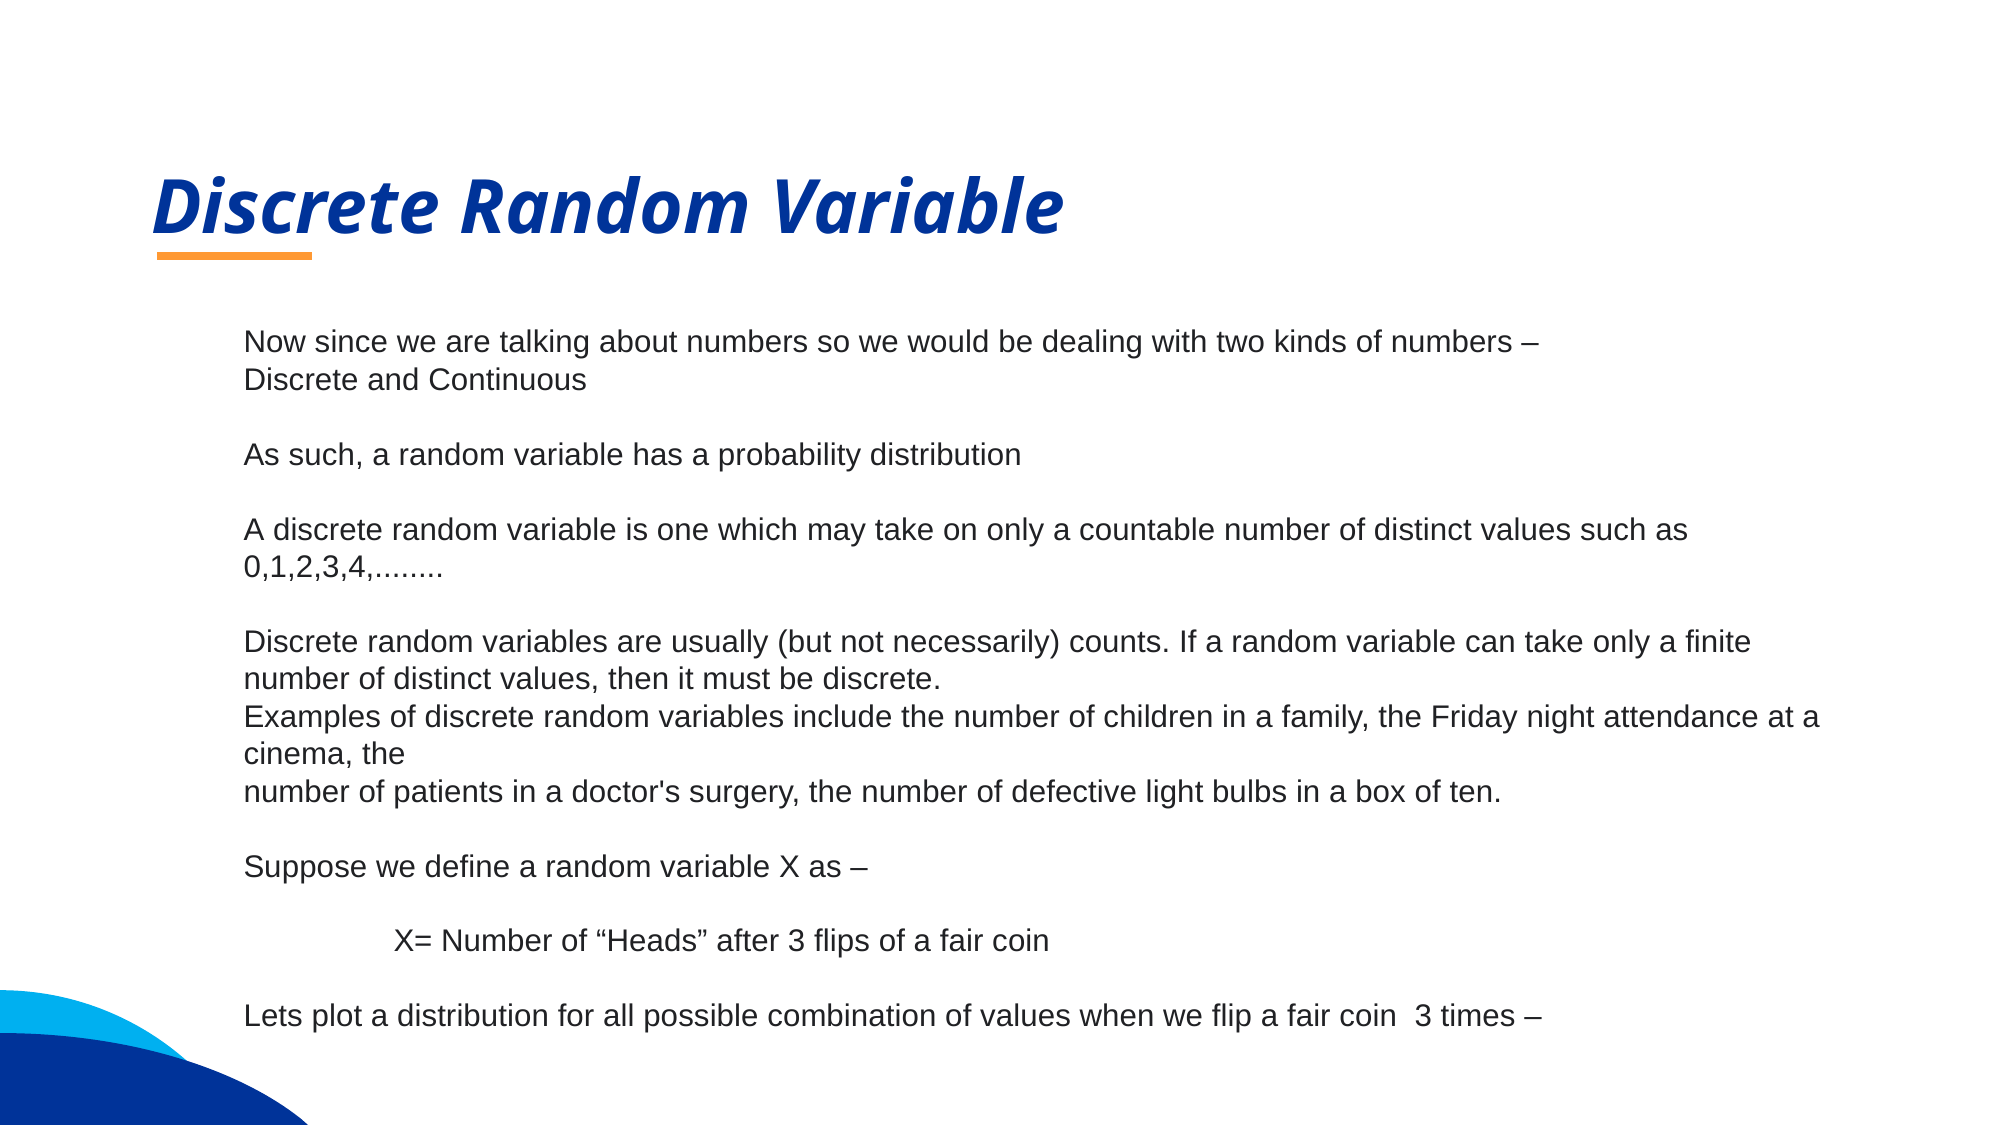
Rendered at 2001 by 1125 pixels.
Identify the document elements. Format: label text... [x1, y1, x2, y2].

text_box Discrete Random Variable [136, 150, 1409, 256]
text_box Now since we are talking about numbers so we would be dealing with two kinds of numbers – Discrete and Continuous As such, a random variable has a probability distribution A discrete random variable is one which may take on only a countable number of distinct values such as 0,1,2,3,4,........ Discrete random variables are usually (but not necessarily) counts. If a random variable can take only a finite number of distinct values, then it must be discrete. Examples of discrete random variables include the number of children in a family, the Friday night attendance at a cinema, the number of patients in a doctor's surgery, the number of defective light bulbs in a box of ten. Suppose we define a random variable X as – X= Number of “Heads” after 3 flips of a fair coin Lets plot a distribution for all possible combination of values when we flip a fair coin 3 times – [228, 276, 1879, 1116]
